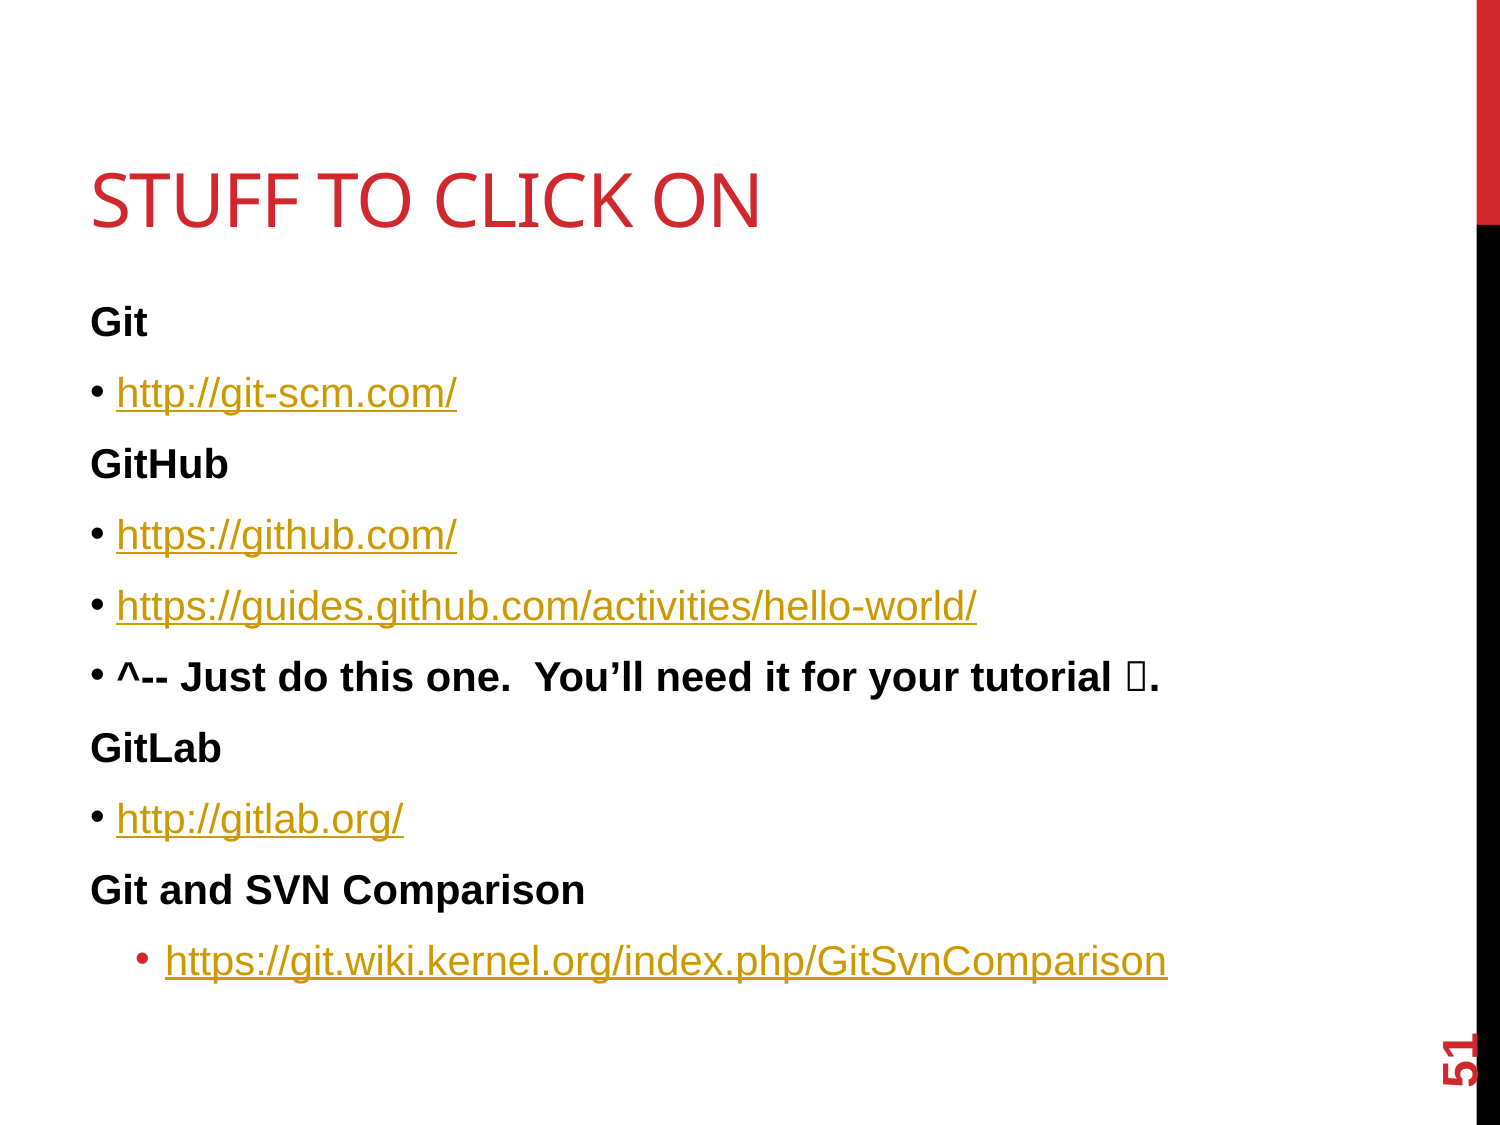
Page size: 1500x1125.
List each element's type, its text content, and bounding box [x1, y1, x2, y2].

list Git http://git-scm.com/ GitHub https://github.com/ https://guides.github.com/activities/hello-world/ ^-- Just do this one. You’ll need it for your tutorial . GitLab http://gitlab.org/ Git and SVN Comparison https://git.wiki.kernel.org/index.php/GitSvnComparison [75, 287, 1325, 1005]
slide_number 51 [1427, 887, 1488, 1104]
title Stuff to click on [75, 25, 1025, 250]
